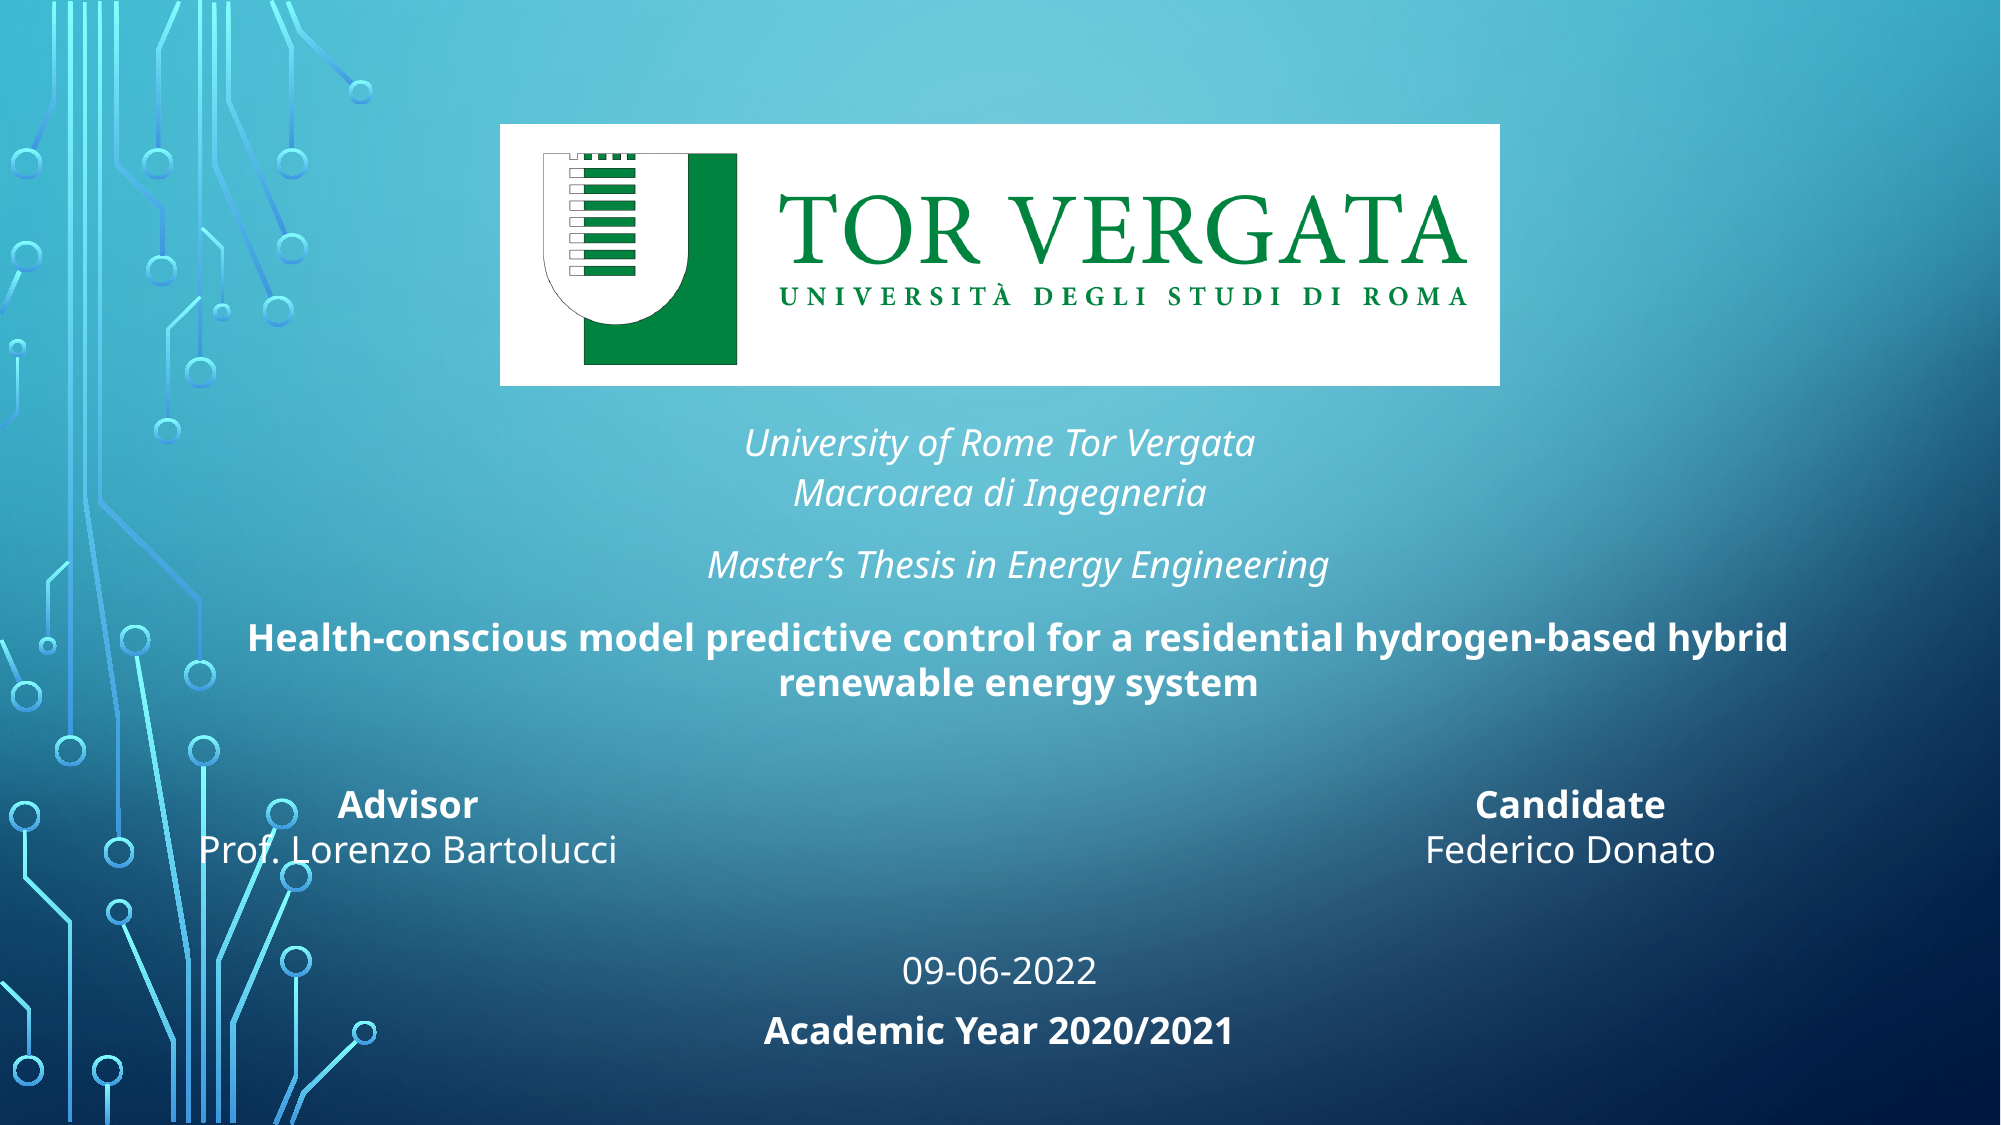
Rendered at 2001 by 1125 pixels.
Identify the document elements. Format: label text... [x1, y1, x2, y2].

text_box Master’s Thesis in Energy Engineering [448, 534, 1590, 594]
picture [499, 124, 1501, 386]
text_box Candidate Federico Donato [1323, 773, 1818, 879]
text_box Macroarea di Ingegneria [429, 461, 1571, 522]
text_box Health-conscious model predictive control for a residential hydrogen-based hybrid renewable energy system [189, 606, 1848, 712]
text_box Advisor Prof. Lorenzo Bartolucci [160, 773, 656, 879]
text_box 09-06-2022 [678, 939, 1322, 1000]
text_box University of Rome Tor Vergata [429, 412, 1571, 461]
text_box Academic Year 2020/2021 [678, 1000, 1322, 1060]
